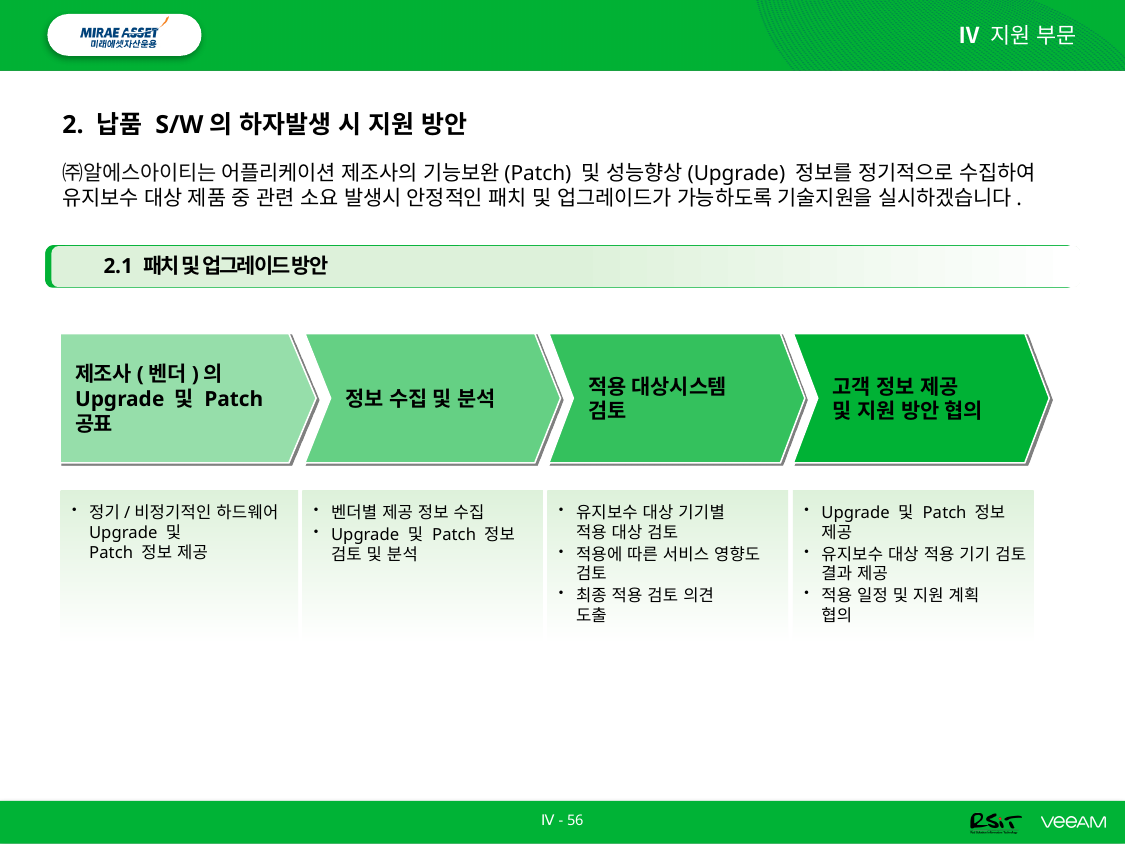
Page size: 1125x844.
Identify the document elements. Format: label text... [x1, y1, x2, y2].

text_box Upgrade 및 Patch 정보 제공 유지보수 대상 적용 기기 검토 결과 제공 적용 일정 및 지원 계획 협의 [792, 490, 1034, 643]
list Ⅳ 지원 부문 [284, 21, 1077, 46]
text_box 고객 정보 제공 및 지원 방안 협의 [793, 333, 1050, 463]
text_box 벤더별 제공 정보 수집 Upgrade 및 Patch 정보 검토 및 분석 [302, 490, 543, 643]
text_box 정보 수집 및 분석 [304, 333, 561, 463]
picture [969, 810, 1022, 834]
text_box 적용 대상시스템 검토 [548, 333, 805, 463]
list ㈜알에스아이티는 어플리케이션 제조사의 기능보완(Patch) 및 성능향상(Upgrade) 정보를 정기적으로 수집하여 유지보수 대상 제품 중 관련 소요 발생시 안정적인 패치 및 업그레이드가 가능하도록 기술지원을 실시하겠습니다. [47, 151, 1101, 183]
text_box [51, 245, 1081, 288]
picture [1041, 816, 1106, 828]
title 2. 납품 S/W의 하자발생 시 지원 방안 [47, 95, 1102, 152]
text_box 유지보수 대상 기기별 적용 대상 검토 적용에 따른 서비스 영향도 검토 최종 적용 검토 의견 도출 [547, 490, 789, 643]
text_box 제조사(벤더)의 Upgrade 및 Patch 공표 [60, 333, 317, 463]
text_box 정기/비정기적인 하드웨어 Upgrade 및 Patch 정보 제공 [60, 490, 299, 643]
picture [0, 0, 1125, 71]
